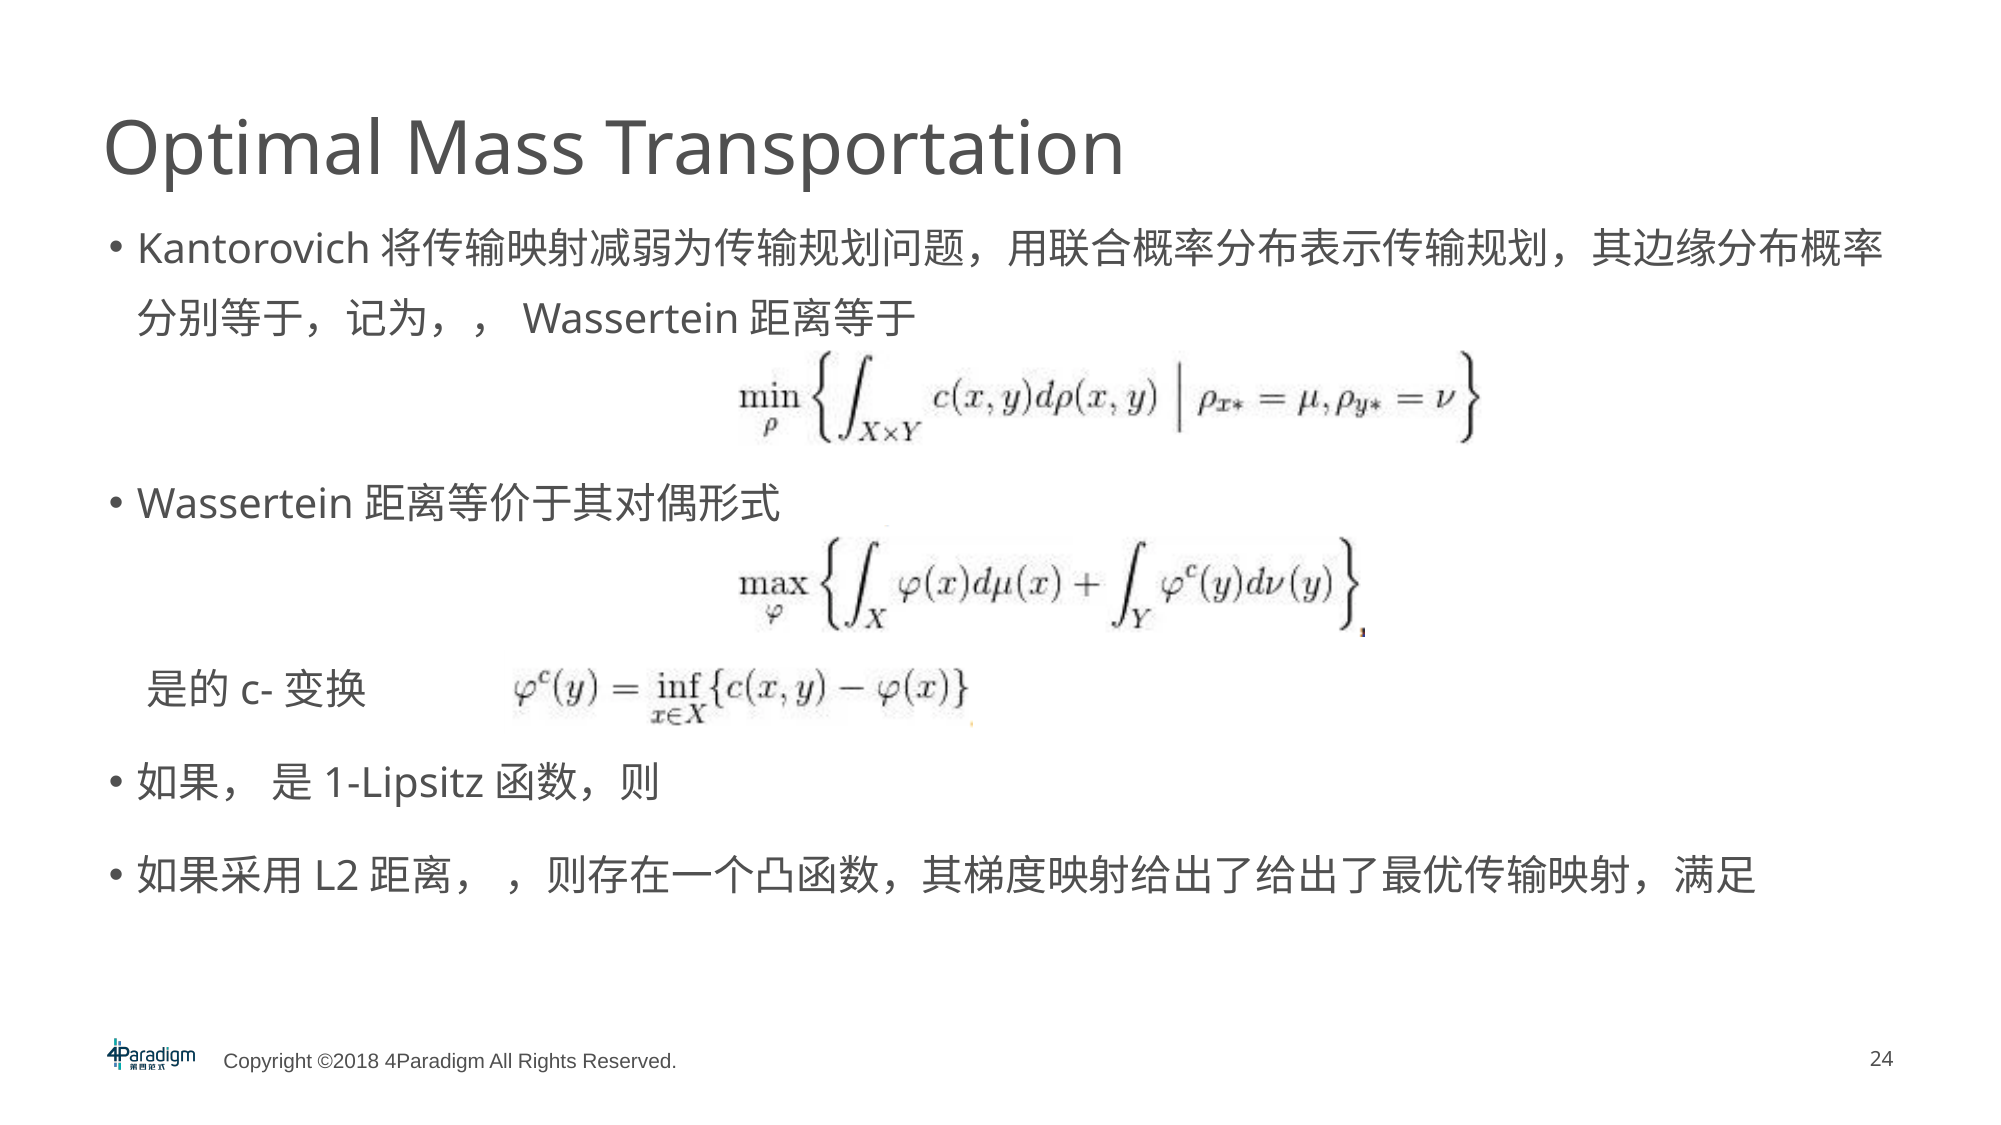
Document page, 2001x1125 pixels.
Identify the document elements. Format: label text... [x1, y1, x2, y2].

picture [737, 525, 1365, 637]
picture [503, 650, 973, 734]
picture [102, 1005, 200, 1103]
title Optimal Mass Transportation [102, 101, 1894, 188]
slide_number 24 [1821, 1047, 1894, 1073]
picture [737, 343, 1488, 459]
